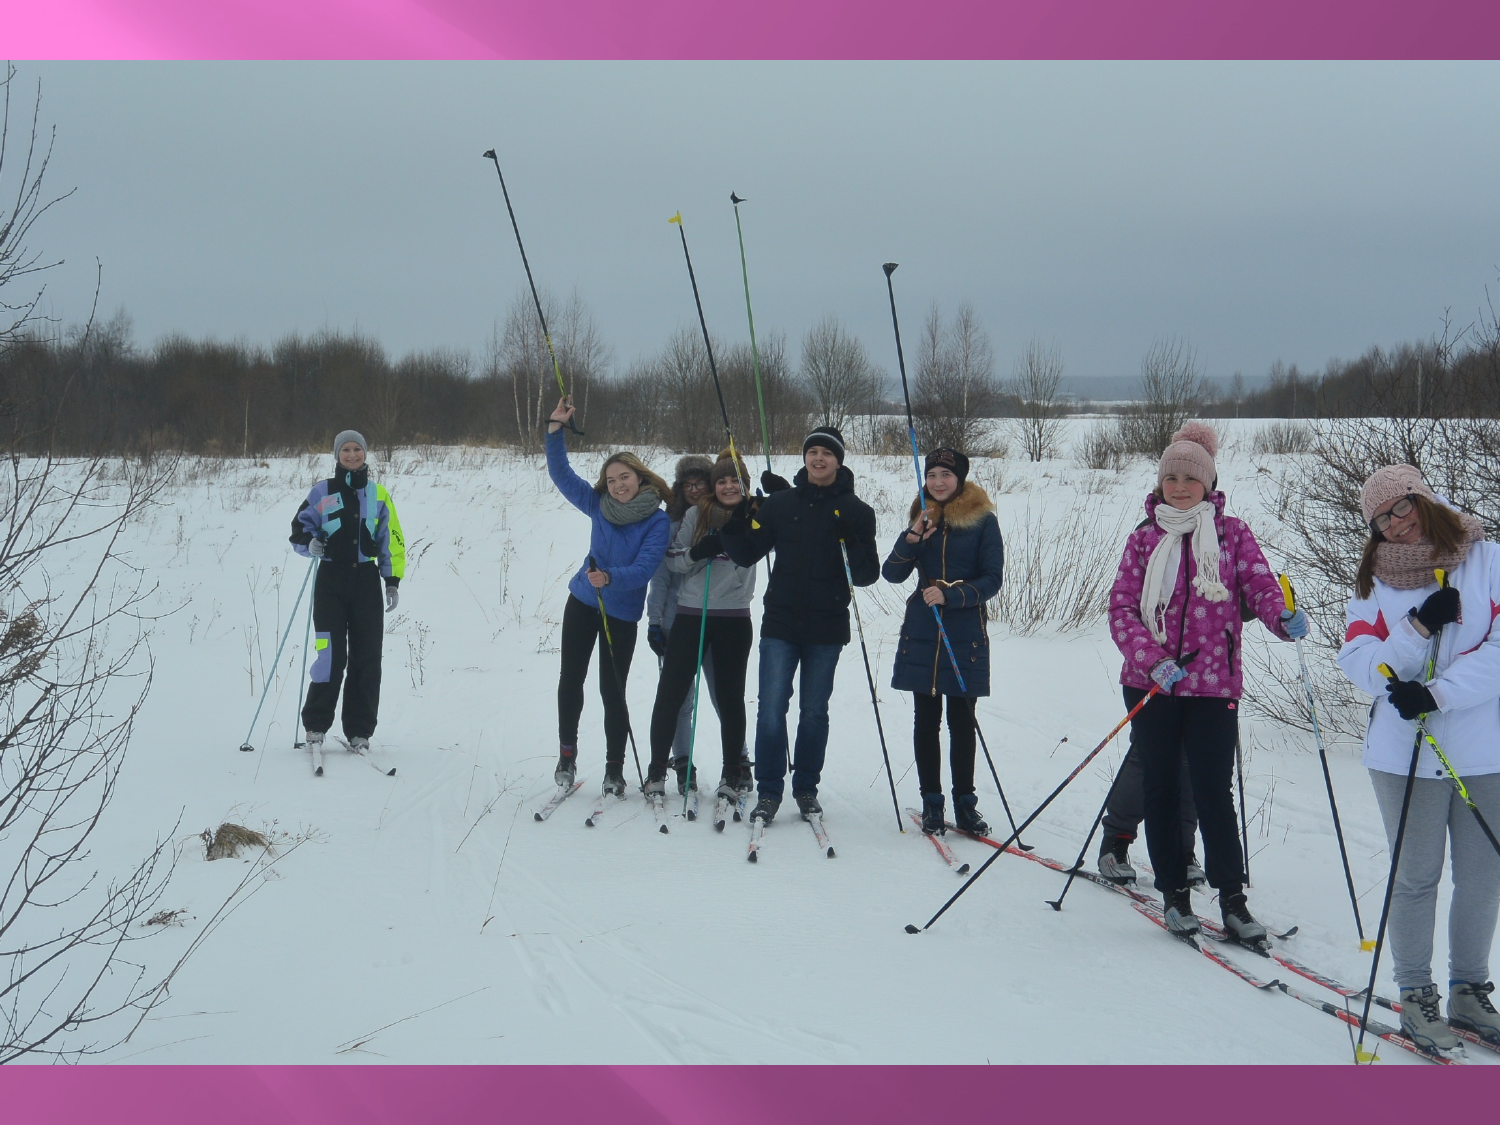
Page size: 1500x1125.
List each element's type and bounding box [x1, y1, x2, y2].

picture [0, 60, 1500, 1065]
